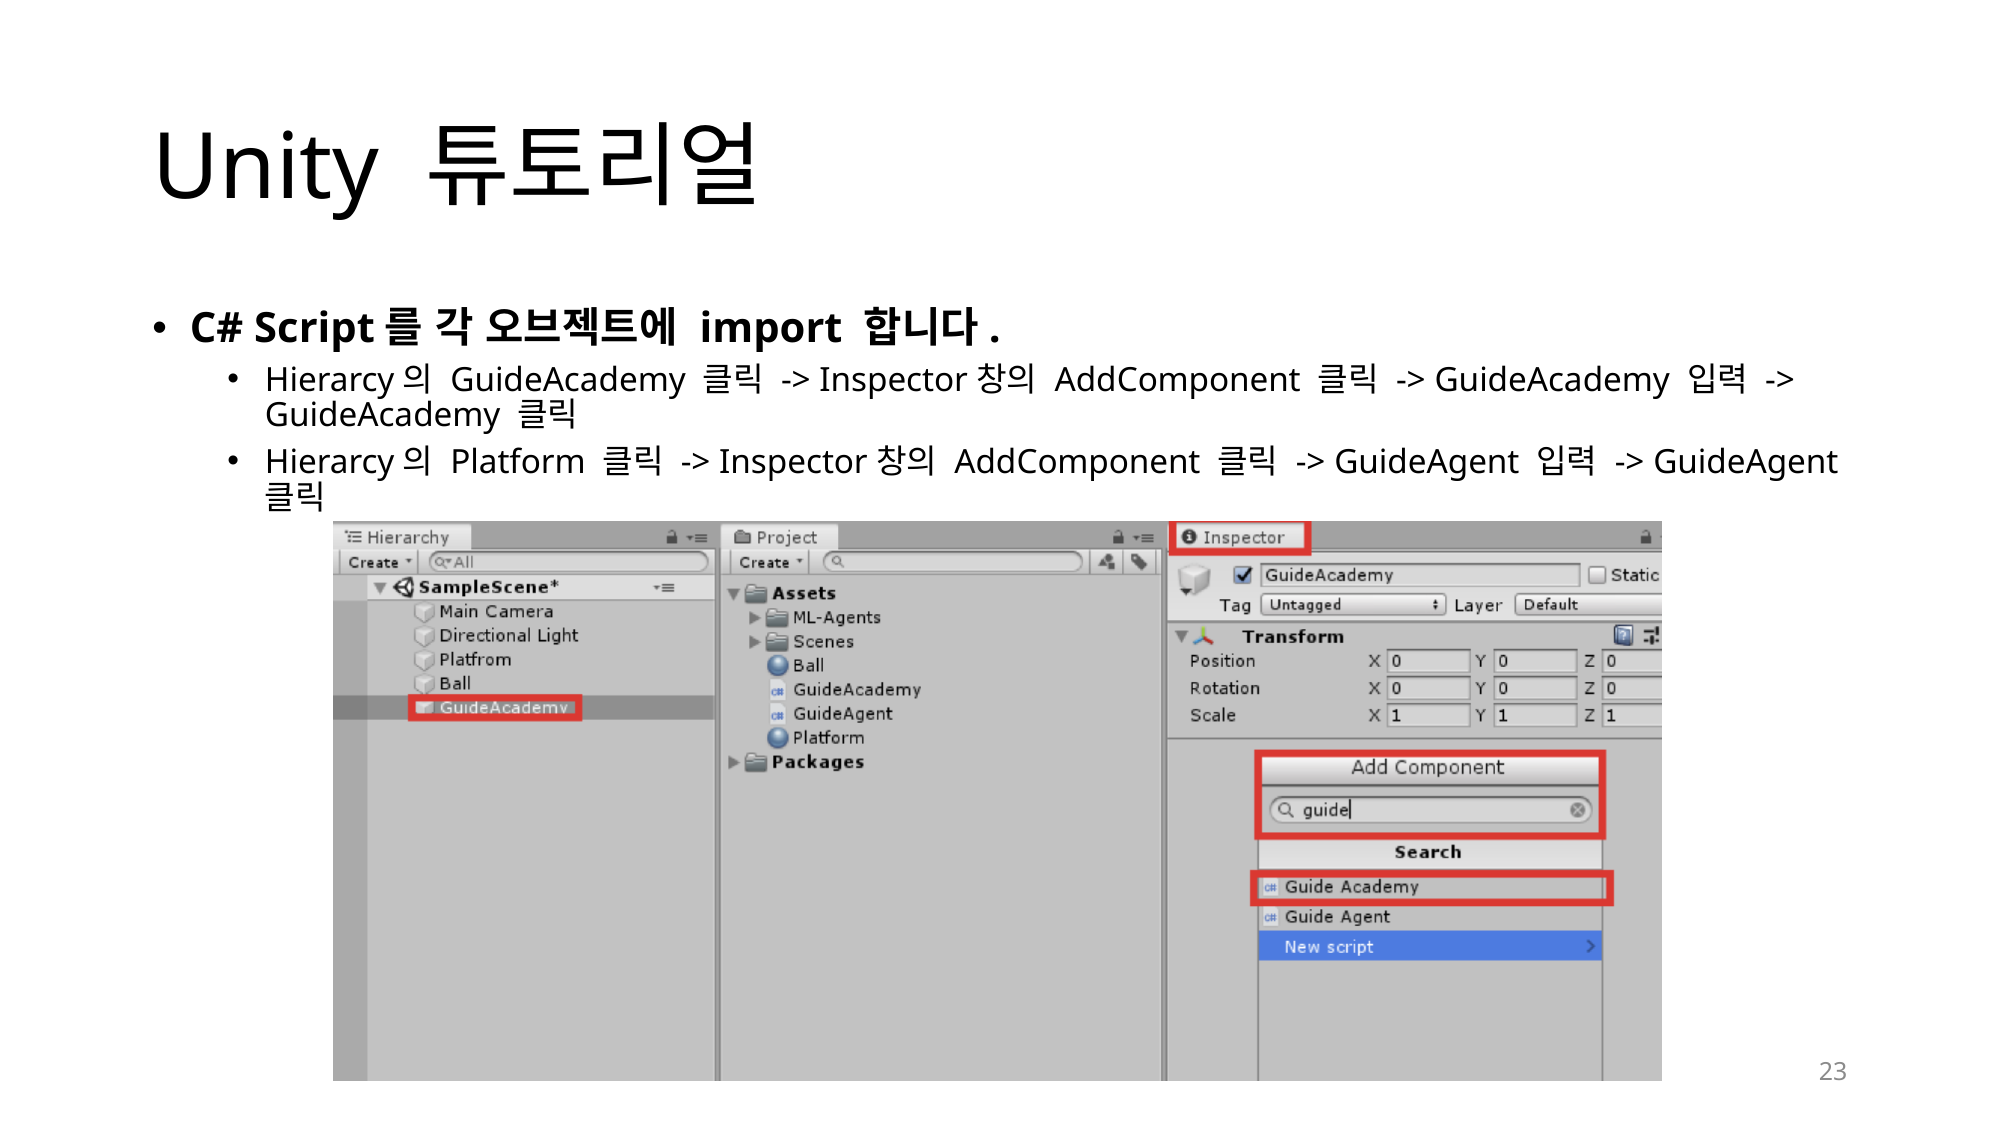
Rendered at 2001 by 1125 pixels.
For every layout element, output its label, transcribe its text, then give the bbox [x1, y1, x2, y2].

slide_number 23 [1412, 1042, 1863, 1103]
list C# Script를 각 오브젝트에 import 합니다. Hierarcy의 GuideAcademy 클릭 -> Inspector창의 AddComponent 클릭 -> GuideAcademy 입력 -> GuideAcademy 클릭 Hierarcy의 Platform 클릭 -> Inspector창의 AddComponent 클릭 -> GuideAgent 입력 -> GuideAgent 클릭 [137, 299, 1863, 1014]
title Unity 튜토리얼 [137, 59, 1863, 278]
picture [331, 513, 1669, 1088]
